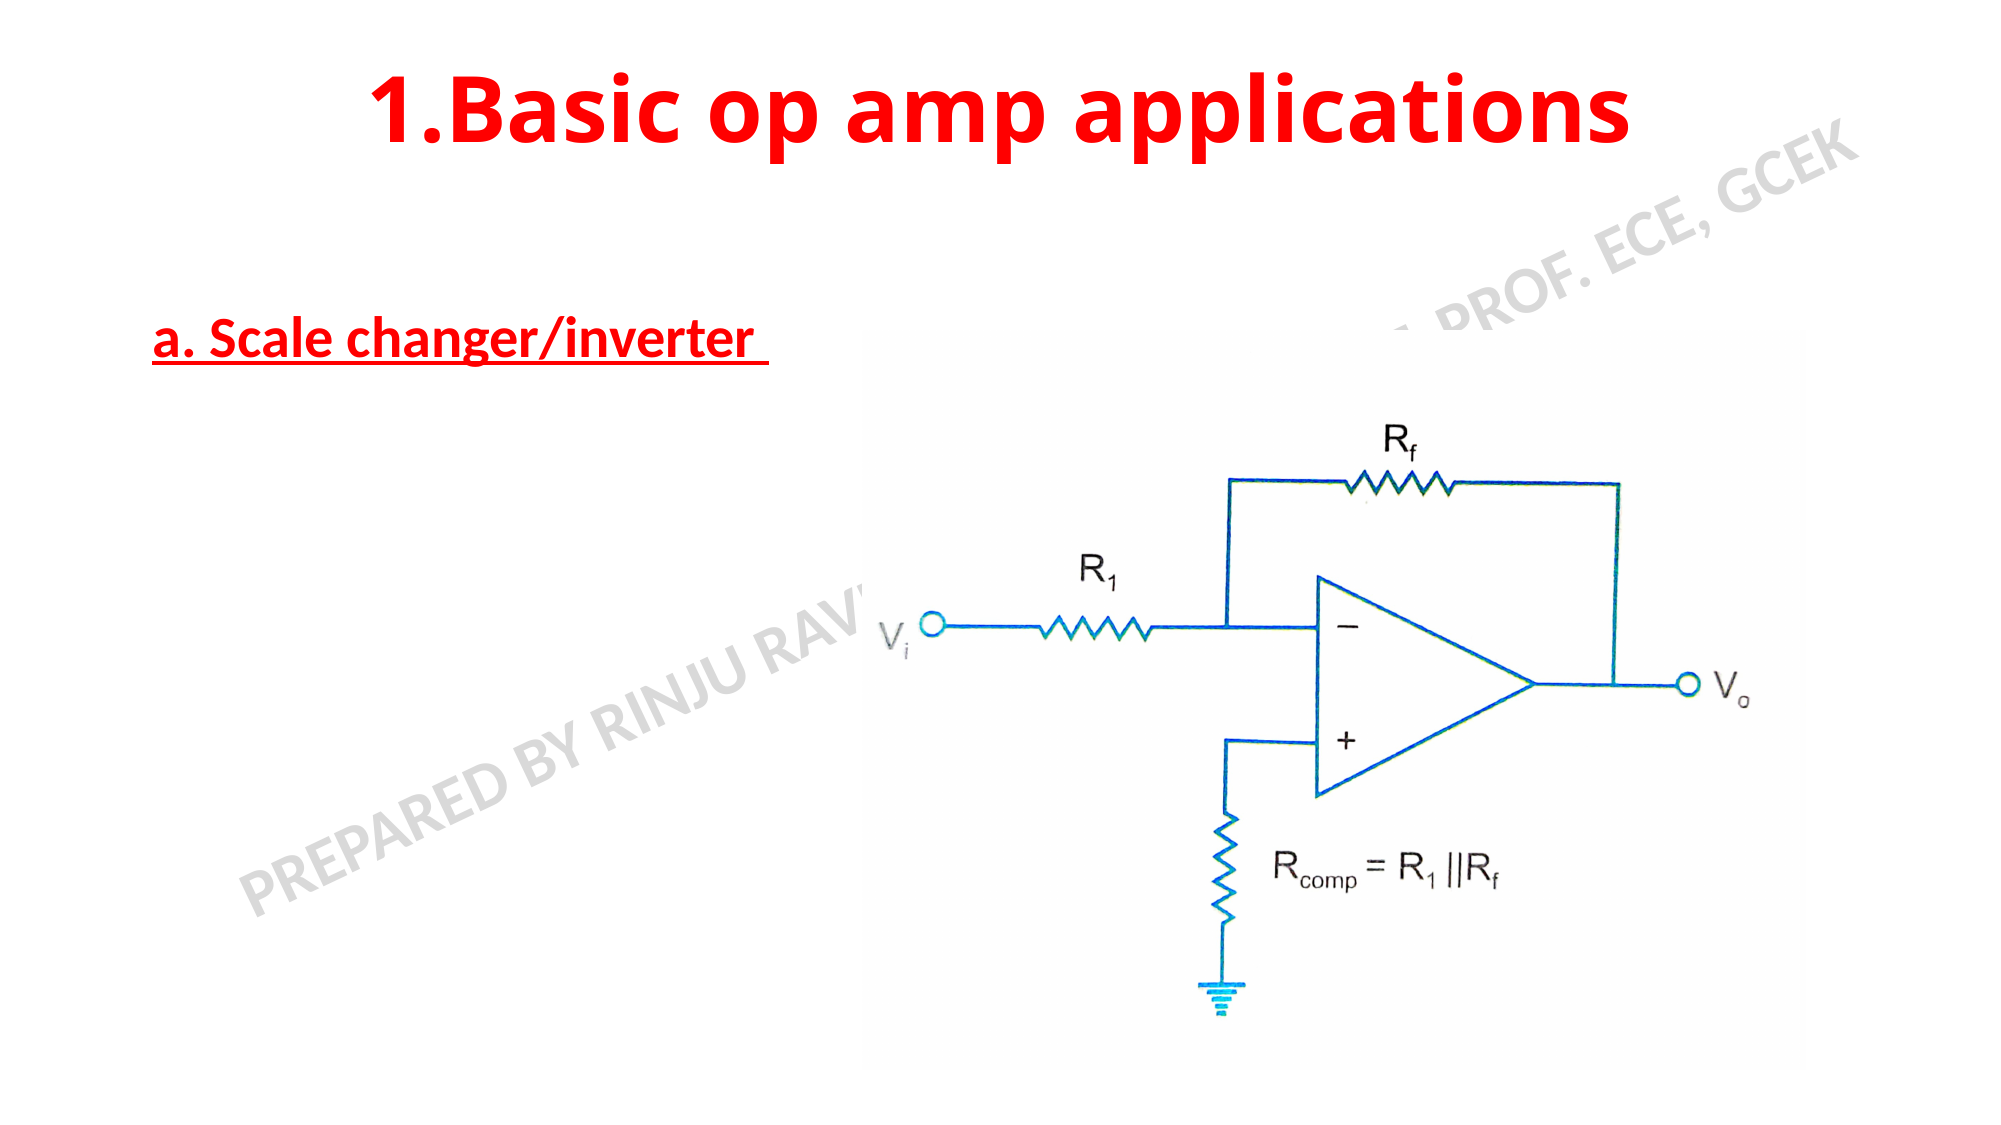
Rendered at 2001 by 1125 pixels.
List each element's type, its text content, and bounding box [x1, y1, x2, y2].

picture [862, 330, 1806, 1070]
list a. Scale changer/inverter [137, 299, 1863, 1014]
title 1.Basic op amp applications [137, 55, 1863, 273]
